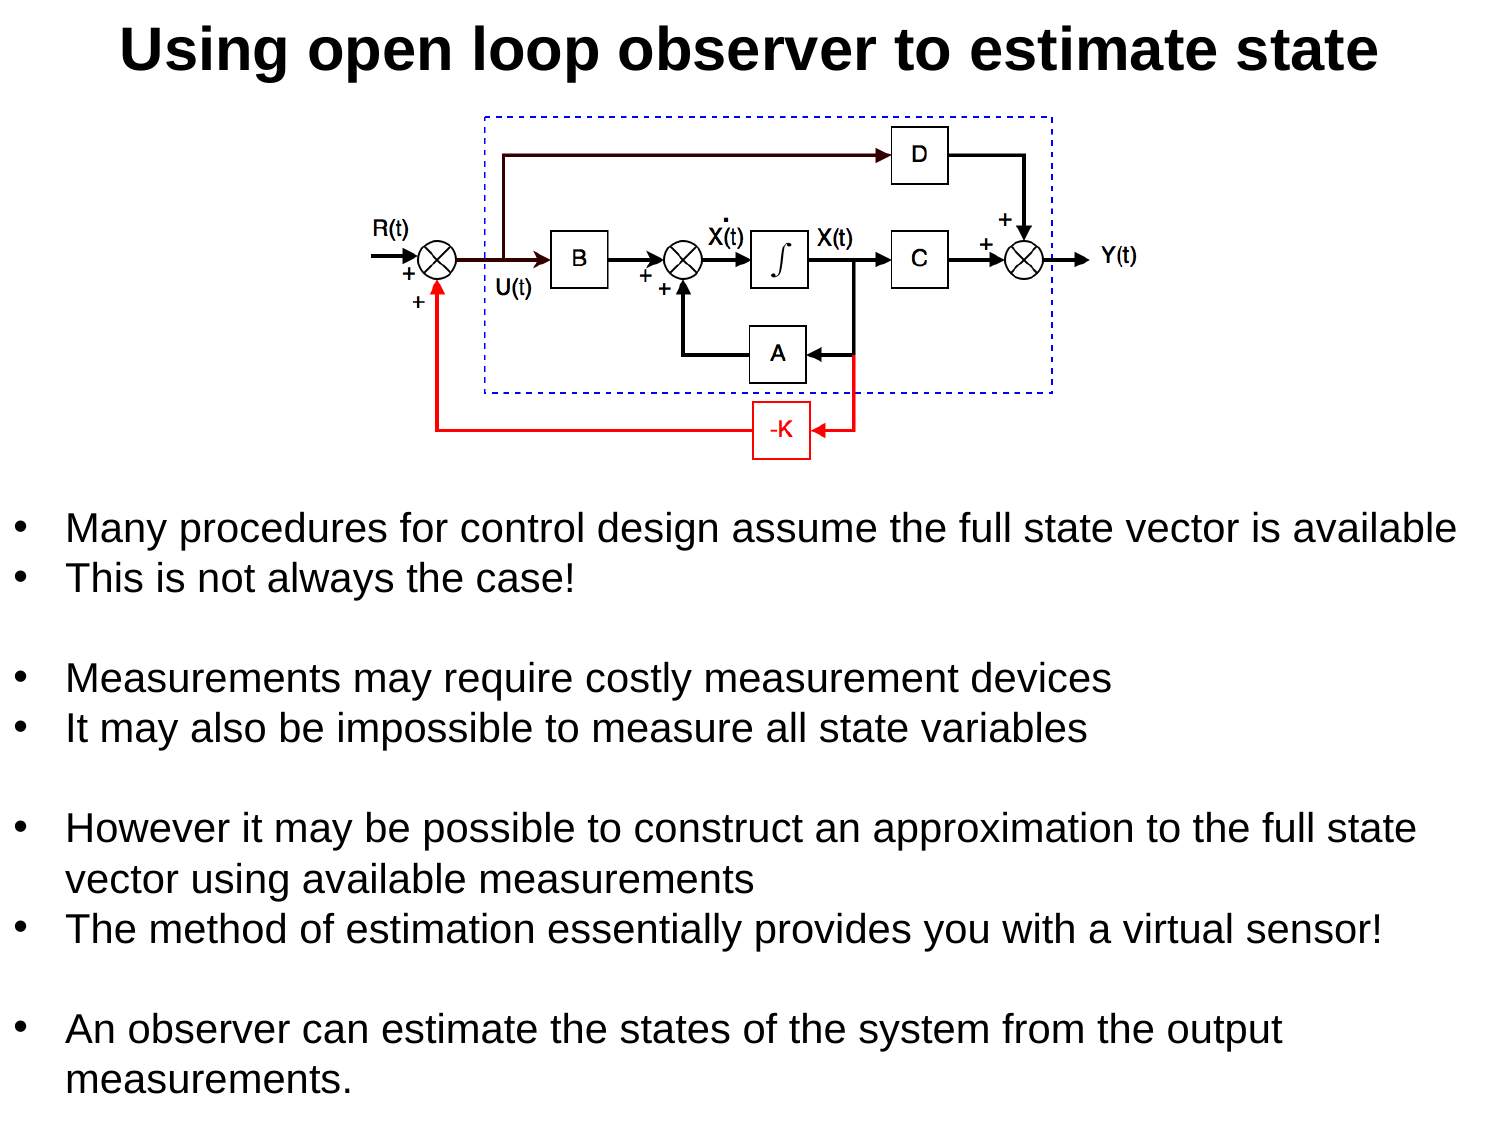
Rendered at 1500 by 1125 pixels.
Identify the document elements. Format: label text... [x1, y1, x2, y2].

text_box Using open loop observer to estimate state [0, 0, 1500, 92]
text_box Many procedures for control design assume the full state vector is available This is not always the case! Measurements may require costly measurement devices It may also be impossible to measure all state variables However it may be possible to construct an approximation to the full state vector using available measurements The method of estimation essentially provides you with a virtual sensor! An observer can estimate the states of the system from the output measurements. [0, 493, 1480, 1109]
picture [361, 116, 1138, 469]
